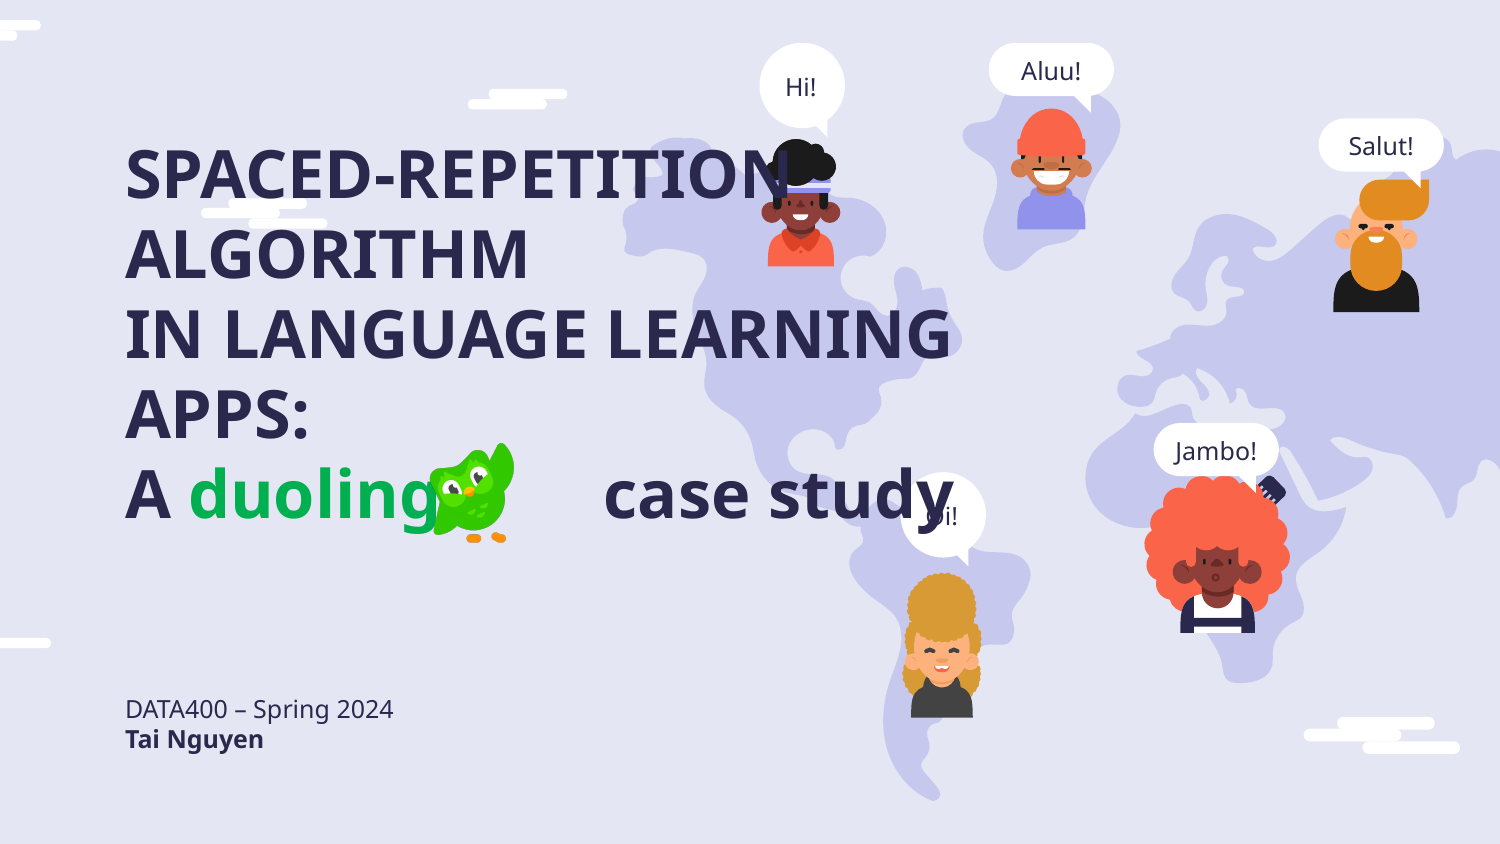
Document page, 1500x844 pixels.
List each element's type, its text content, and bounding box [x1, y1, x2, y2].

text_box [756, 42, 1445, 718]
title SPACED-REPETITION ALGORITHM IN LANGUAGE LEARNING APPS: A duolingo case study [109, 267, 751, 547]
subtitle DATA400 – Spring 2024 Tai Nguyen [109, 678, 591, 759]
picture [381, 441, 564, 544]
